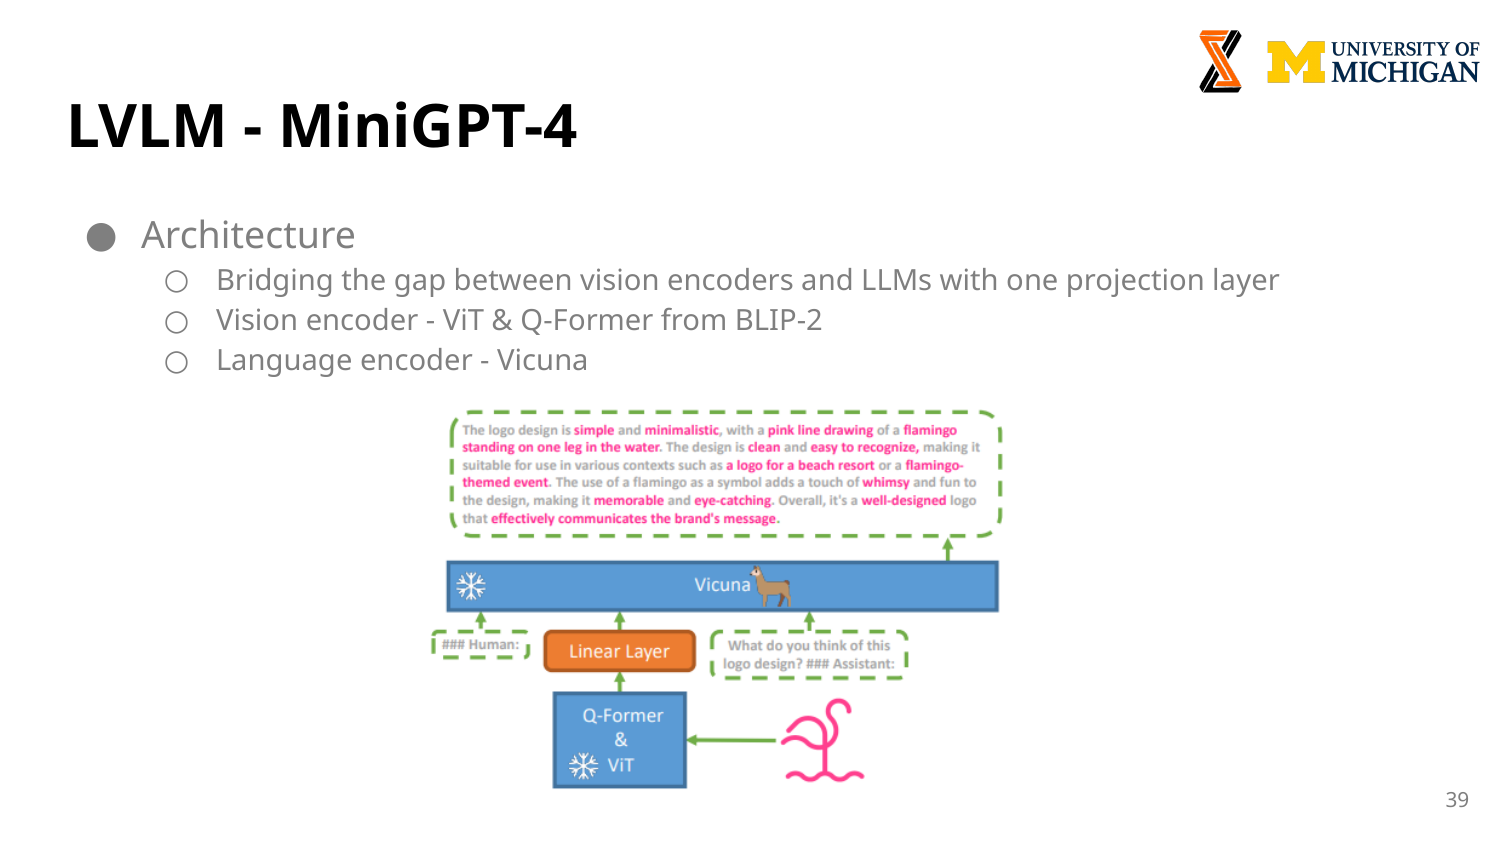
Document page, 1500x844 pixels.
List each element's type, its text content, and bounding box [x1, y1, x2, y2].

slide_number ‹#› [1394, 769, 1484, 834]
title LVLM - MiniGPT-4 [51, 72, 1449, 176]
list Architecture Bridging the gap between vision encoders and LLMs with one projection layer Vision encoder - ViT & Q-Former from BLIP-2 Language encoder - Vicuna [51, 189, 1394, 750]
picture [402, 395, 1043, 797]
picture [1264, 0, 1484, 124]
picture [1188, 29, 1253, 72]
